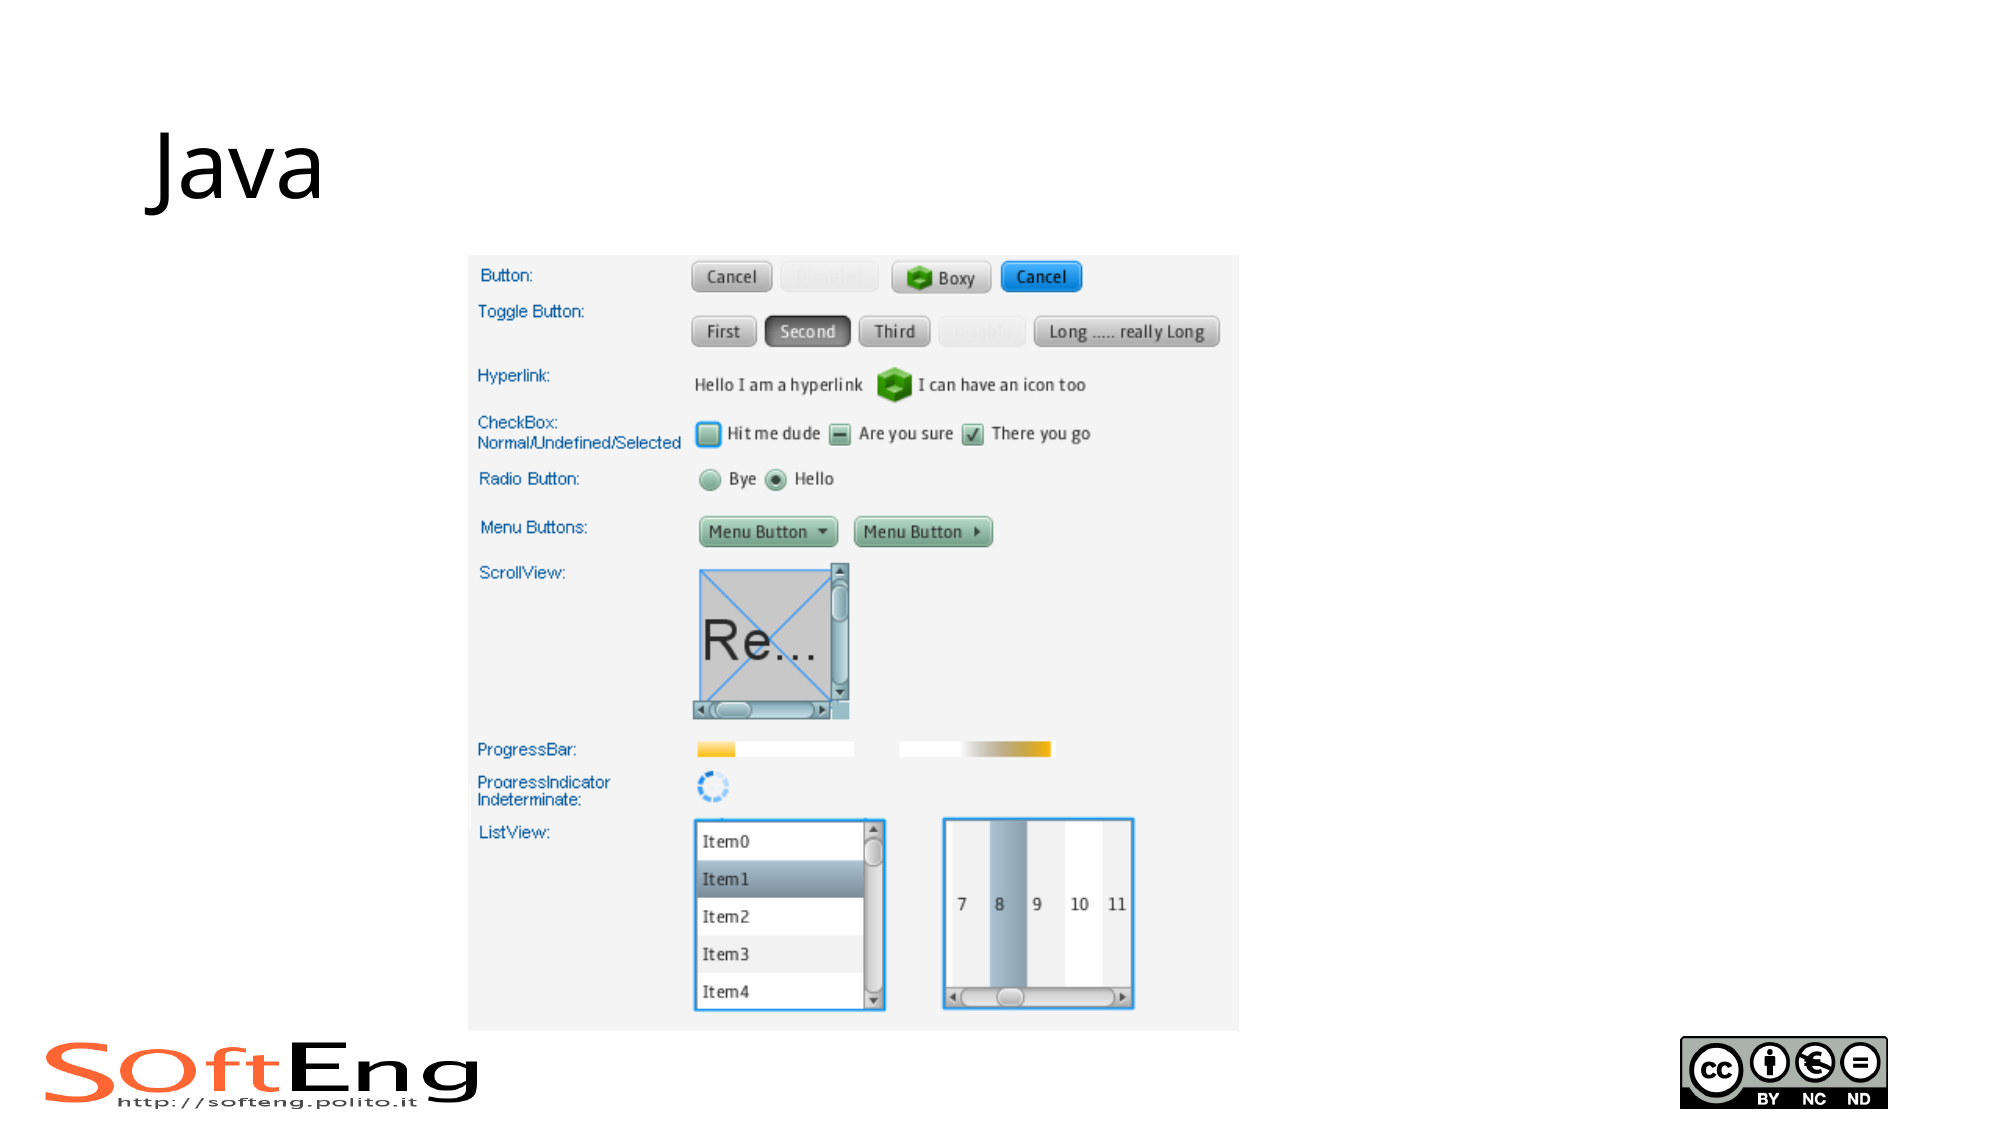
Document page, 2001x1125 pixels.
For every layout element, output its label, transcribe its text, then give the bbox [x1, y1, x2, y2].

title Java [137, 59, 1863, 278]
picture [1680, 1036, 1888, 1109]
picture [37, 255, 1239, 1119]
